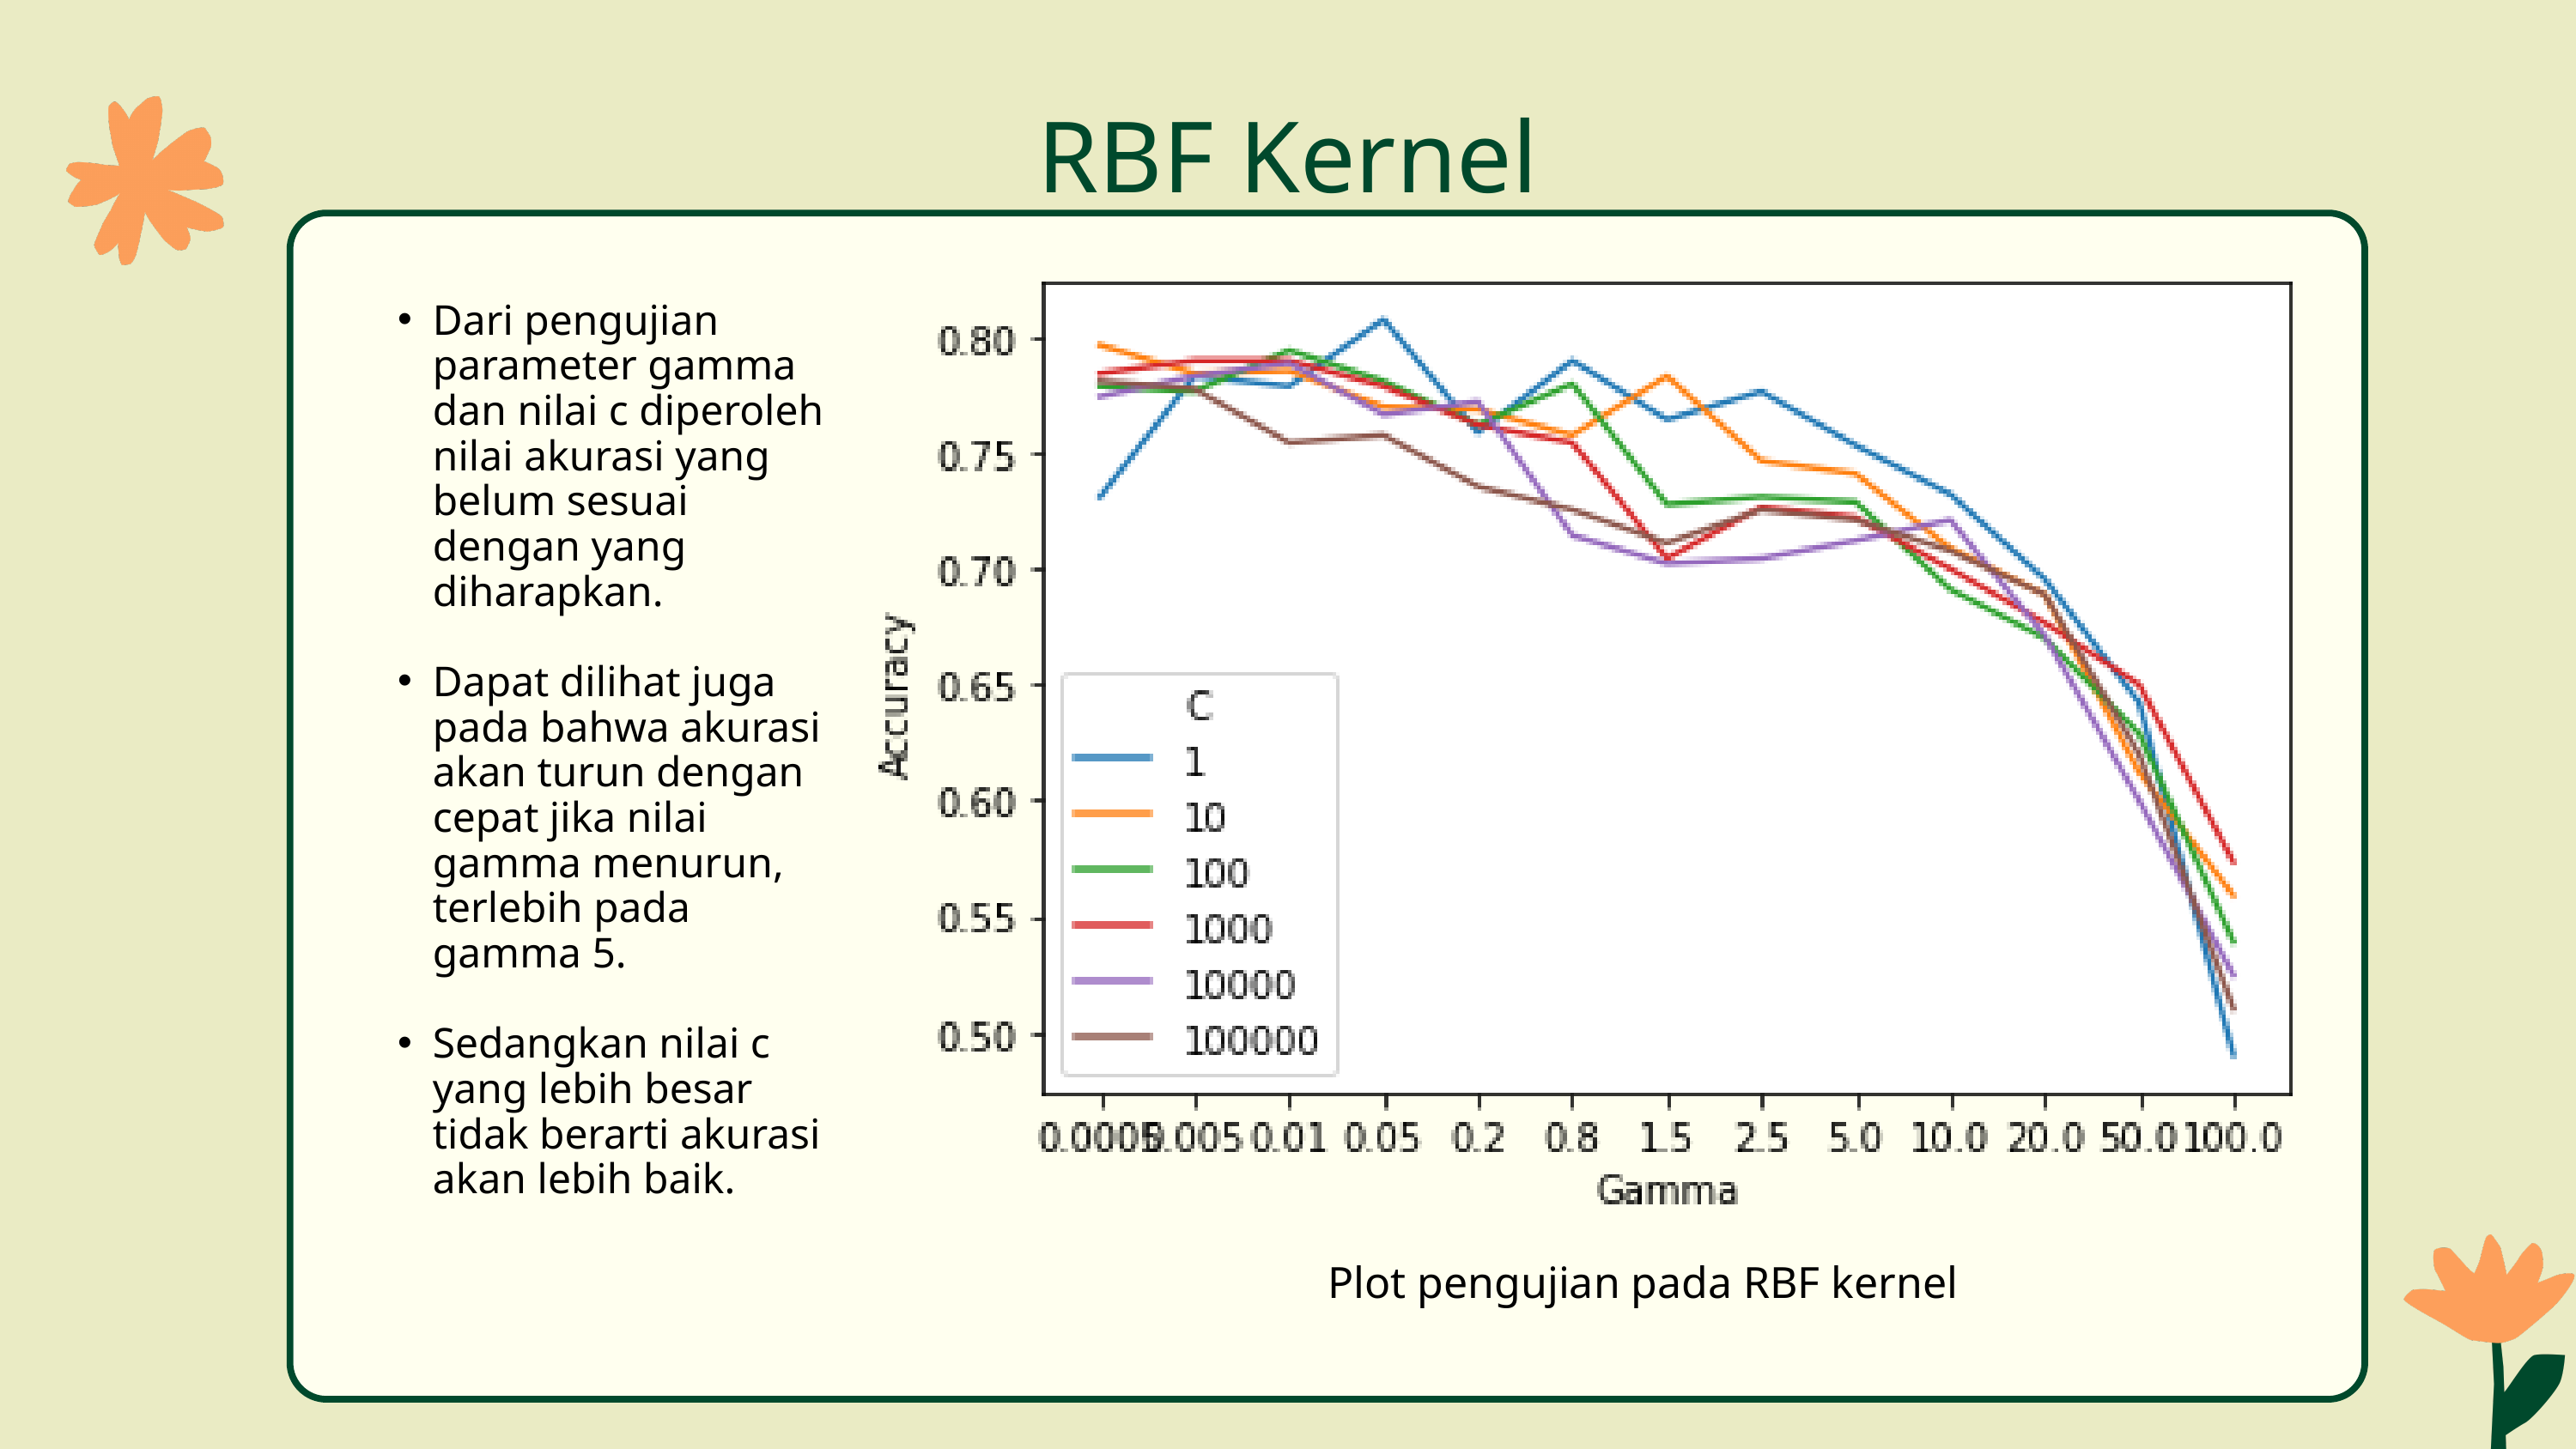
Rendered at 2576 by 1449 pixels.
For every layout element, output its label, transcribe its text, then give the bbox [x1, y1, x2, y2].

picture [2403, 1234, 2576, 1449]
text_box RBF Kernel [415, 104, 2161, 211]
picture [856, 258, 2316, 1234]
picture [65, 95, 225, 265]
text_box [289, 212, 2366, 1400]
